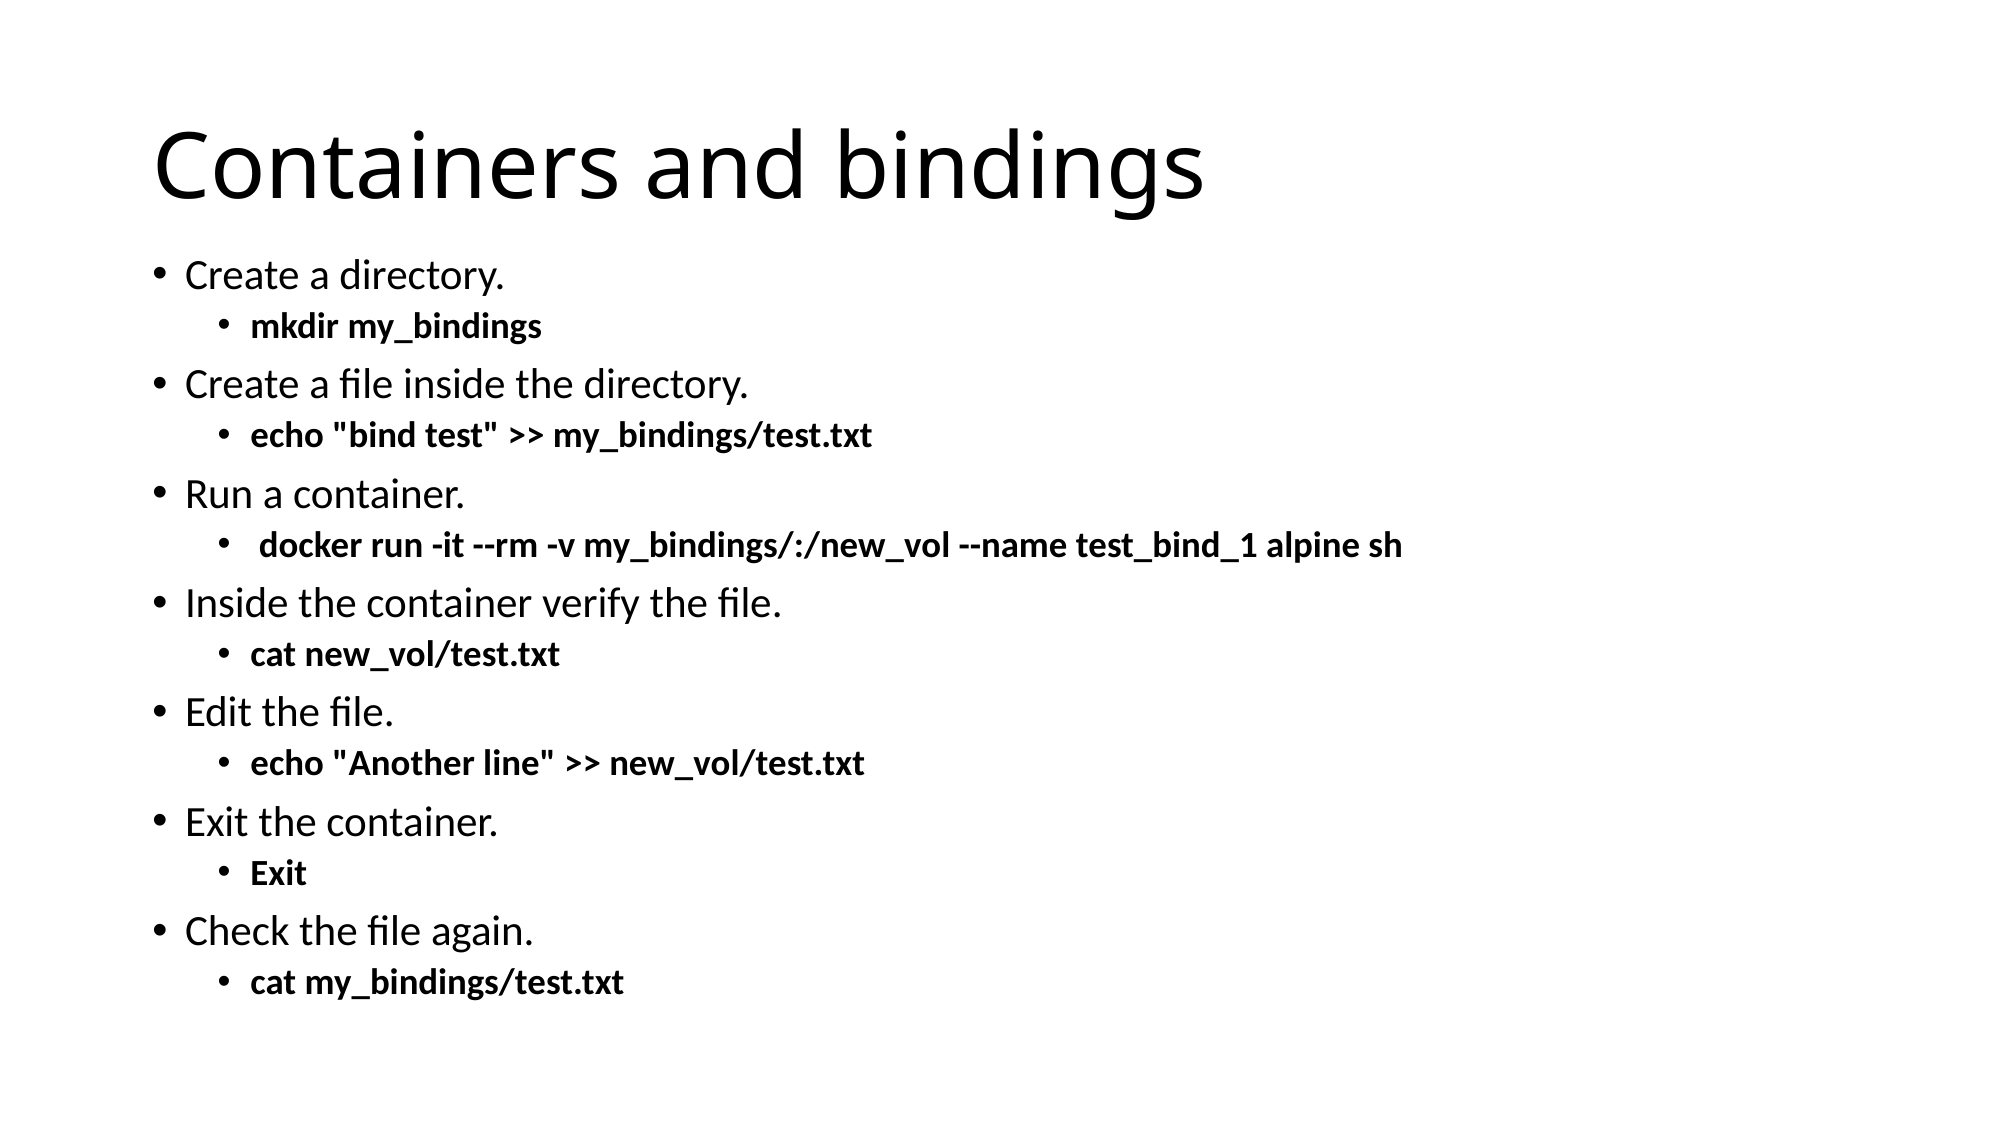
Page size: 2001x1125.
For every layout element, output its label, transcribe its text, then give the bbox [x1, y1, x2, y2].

list Create a directory. mkdir my_bindings Create a file inside the directory. echo "bind test" >> my_bindings/test.txt Run a container. docker run -it --rm -v my_bindings/:/new_vol --name test_bind_1 alpine sh Inside the container verify the file. cat new_vol/test.txt Edit the file. echo "Another line" >> new_vol/test.txt Exit the container. Exit Check the file again. cat my_bindings/test.txt [137, 244, 1863, 1014]
title Containers and bindings [137, 59, 1863, 244]
